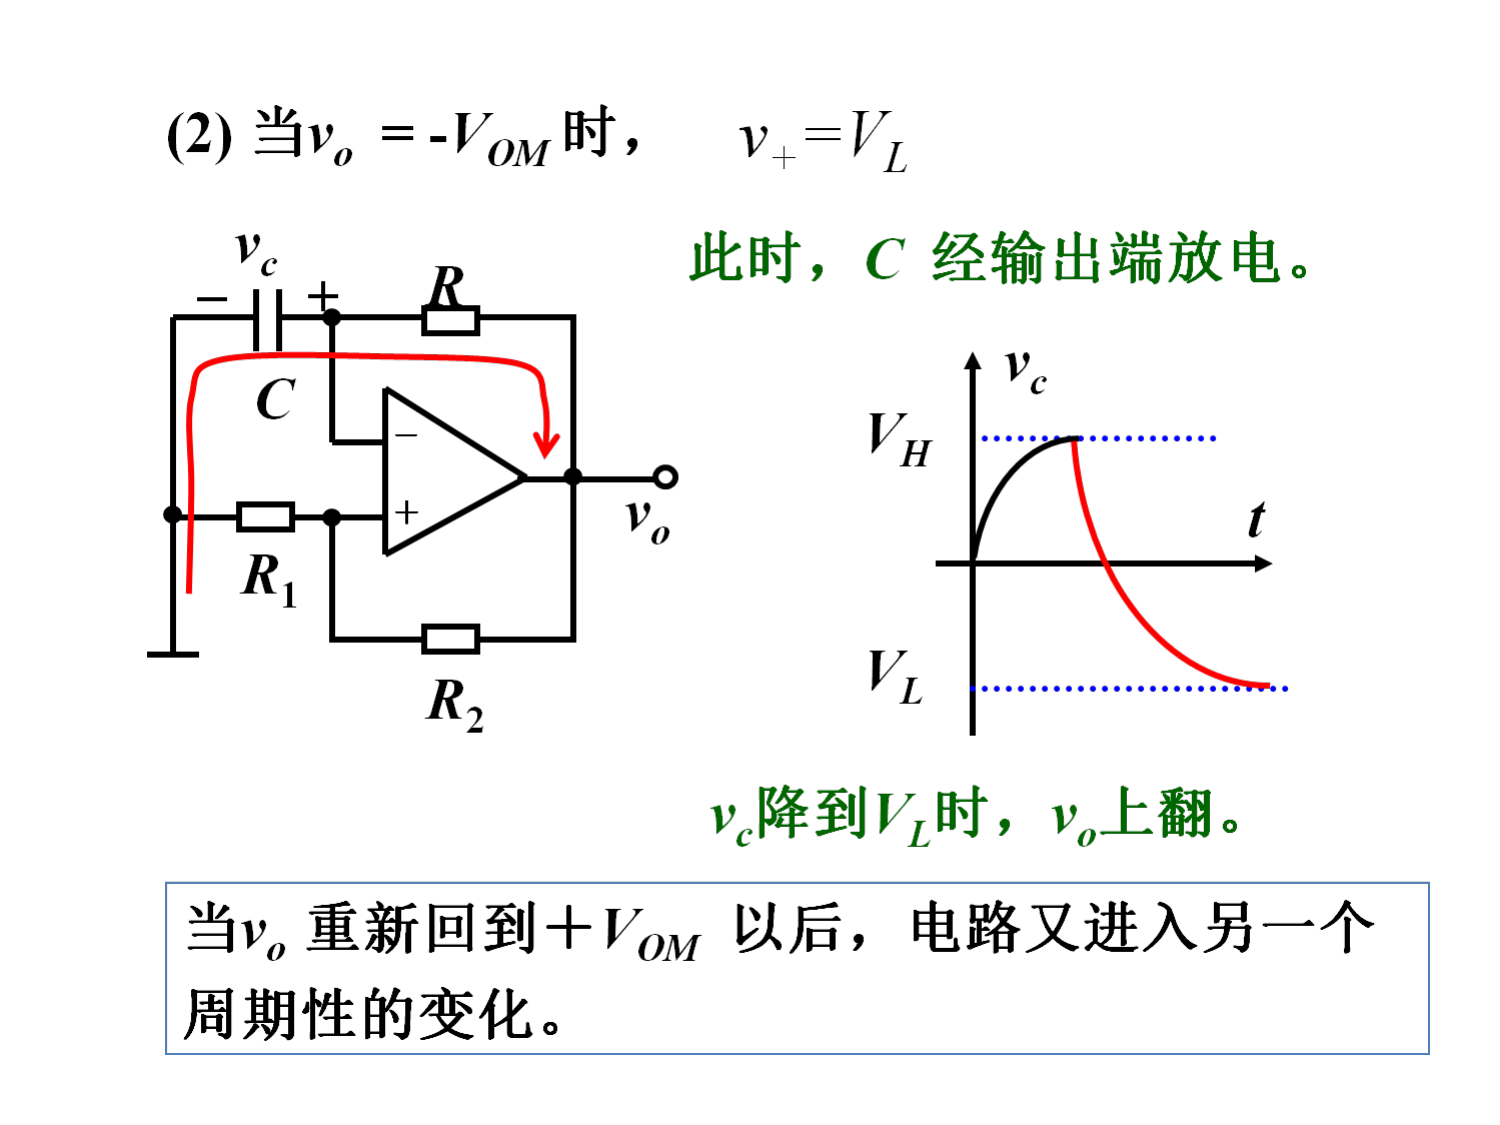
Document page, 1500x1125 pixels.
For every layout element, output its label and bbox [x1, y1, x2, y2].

picture [68, 70, 1432, 1056]
